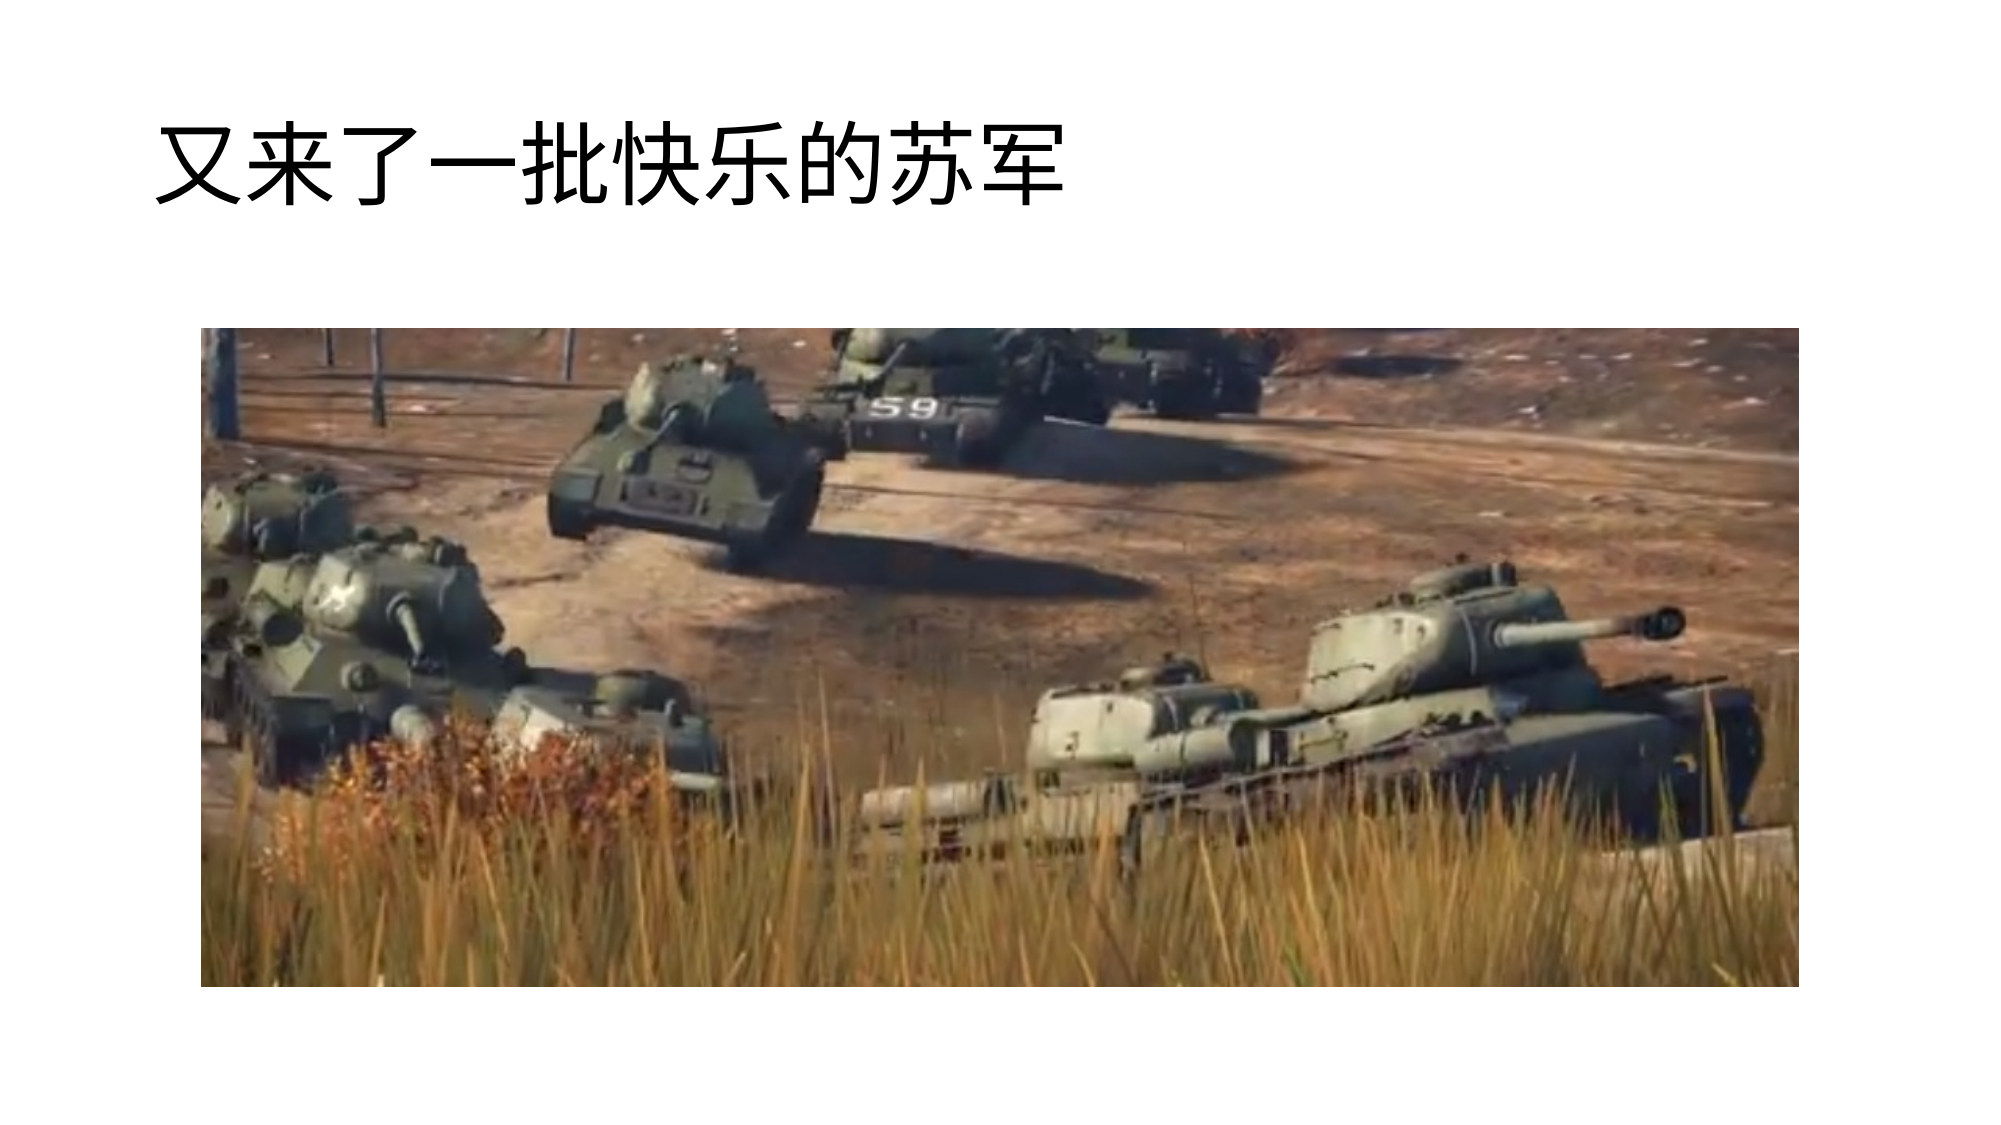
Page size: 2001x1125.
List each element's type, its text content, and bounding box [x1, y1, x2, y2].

title 又来了一批快乐的苏军 [137, 59, 1863, 278]
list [201, 328, 1799, 987]
